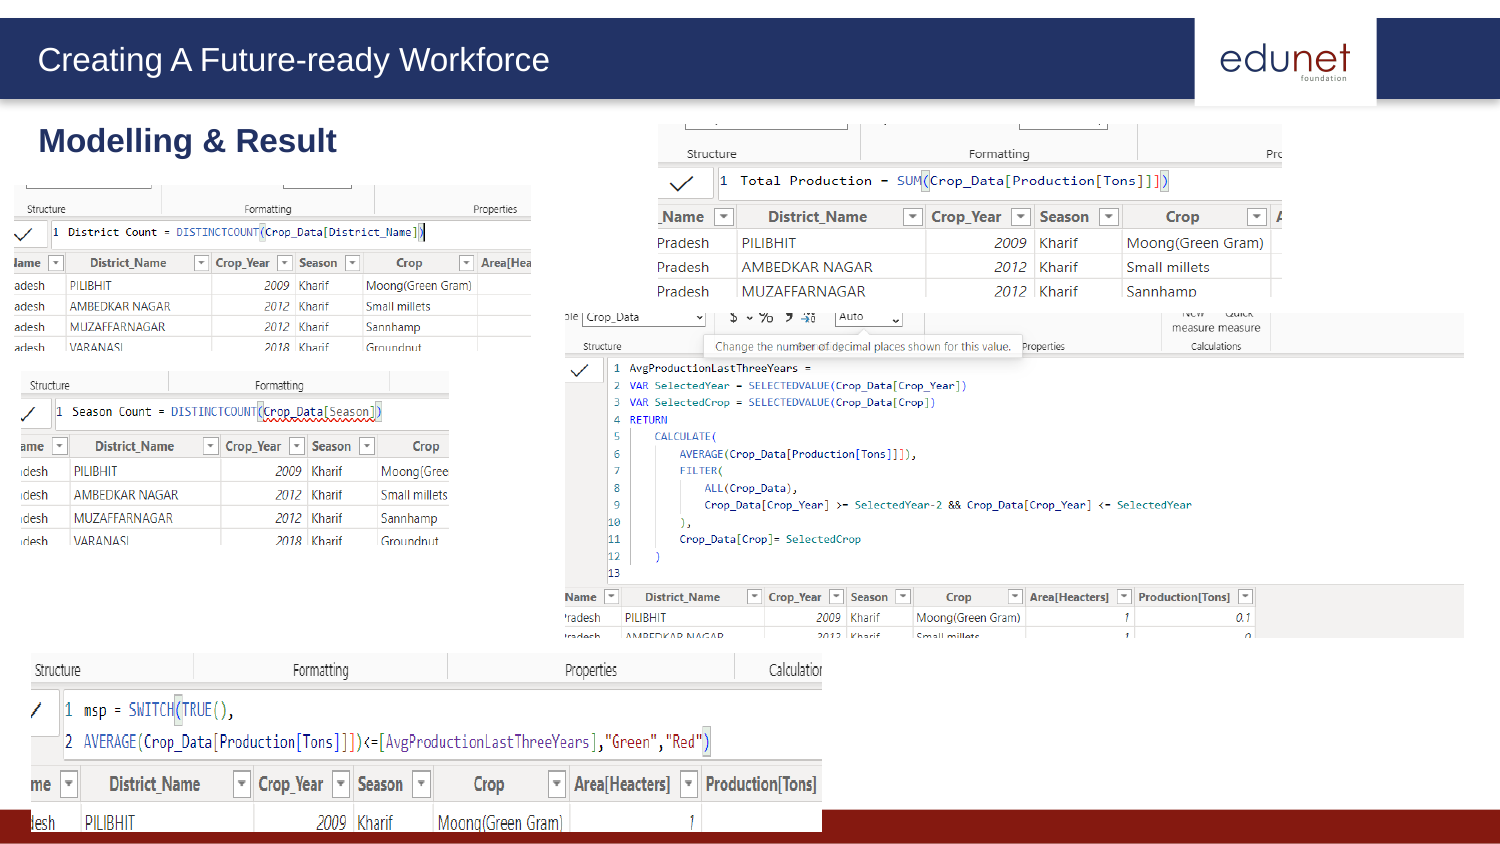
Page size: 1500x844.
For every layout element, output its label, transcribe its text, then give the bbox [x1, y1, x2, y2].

picture [13, 185, 532, 351]
picture [565, 313, 1465, 639]
picture [1215, 38, 1356, 86]
picture [20, 371, 450, 545]
text_box Modelling & Result [23, 112, 750, 167]
picture [658, 124, 1282, 297]
picture [31, 653, 822, 833]
